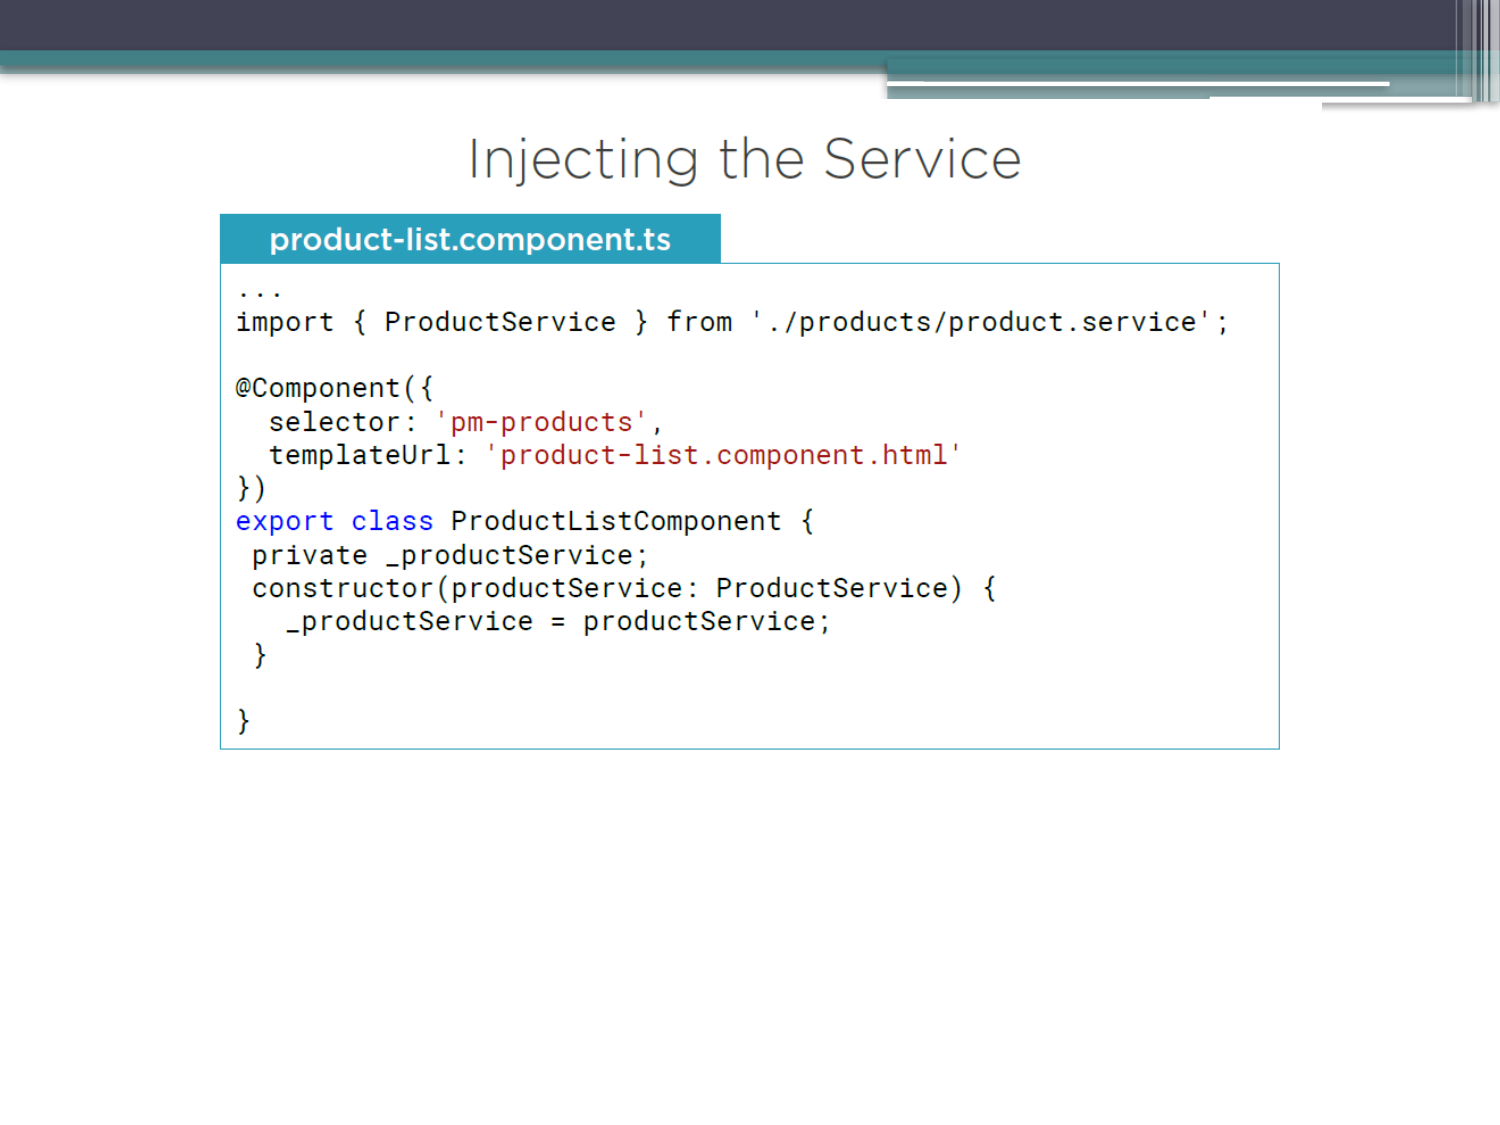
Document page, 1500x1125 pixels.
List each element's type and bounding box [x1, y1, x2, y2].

list [162, 99, 1322, 810]
